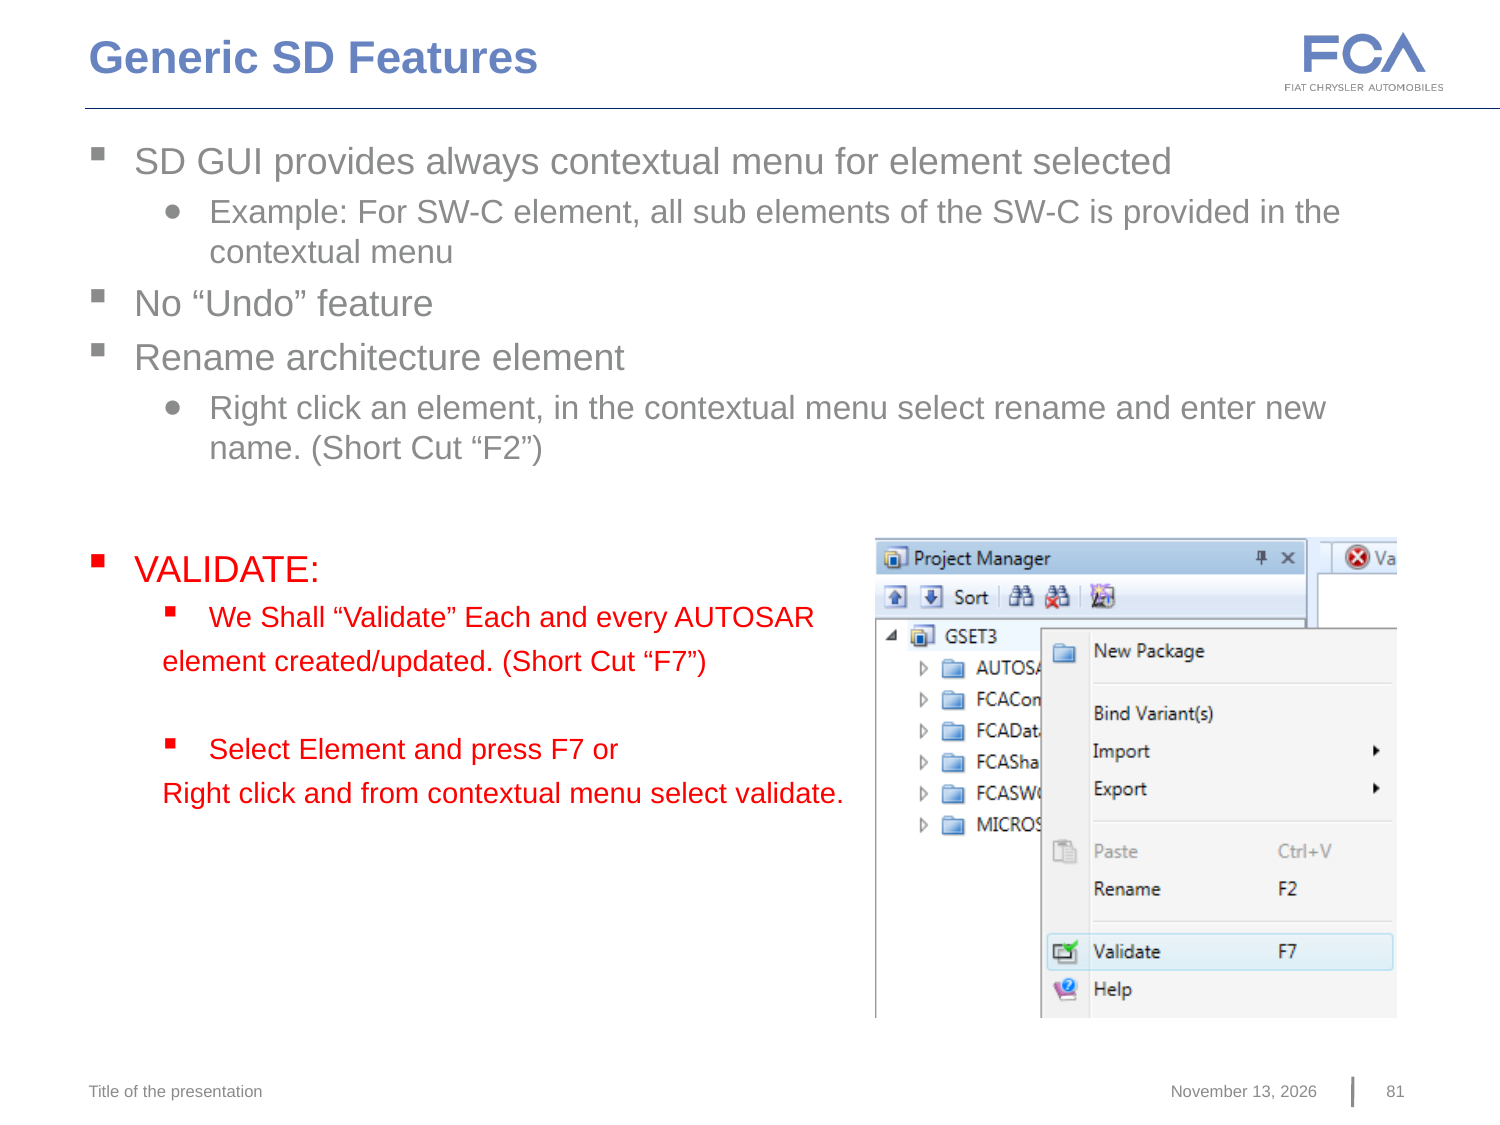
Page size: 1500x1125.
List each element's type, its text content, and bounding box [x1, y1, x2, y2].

picture [874, 537, 1398, 1018]
slide_number 81 [1386, 1080, 1439, 1114]
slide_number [1084, 1080, 1318, 1115]
picture [1285, 32, 1443, 91]
footer Title of the presentation [88, 1080, 709, 1120]
list SD GUI provides always contextual menu for element selected Example: For SW-C element, all sub elements of the SW-C is provided in the contextual menu No “Undo” feature Rename architecture element Right click an element, in the contextual menu select rename and enter new name. (Short Cut “F2”) VALIDATE: We Shall “Validate” Each and every AUTOSAR element created/updated. (Short Cut “F7”) Select Element and press F7 or Right click and from contextual menu select validate. [87, 137, 1408, 946]
list Generic SD Features [88, 33, 1082, 87]
